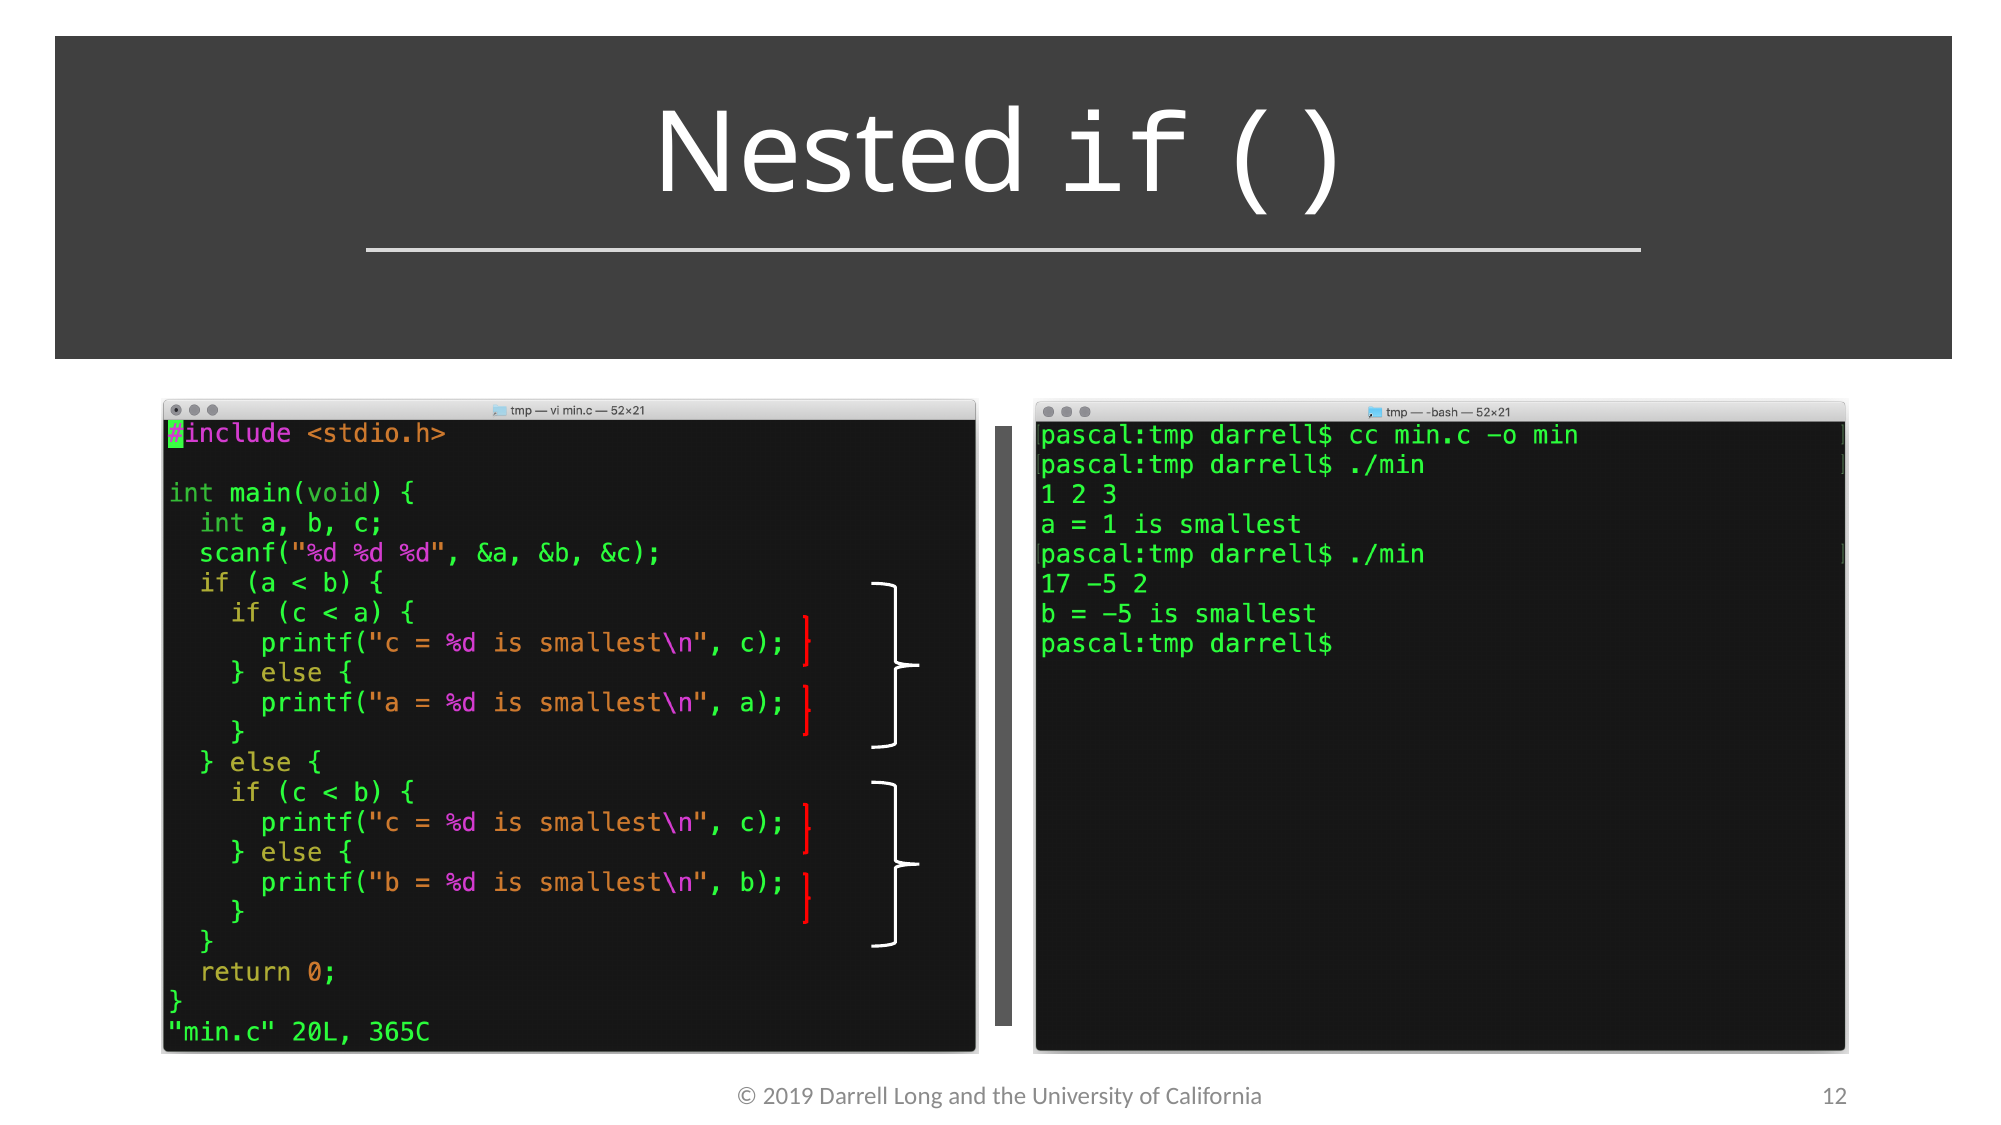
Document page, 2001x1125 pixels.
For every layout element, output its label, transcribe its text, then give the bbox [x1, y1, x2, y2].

text_box [64, 45, 1942, 350]
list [161, 398, 979, 1054]
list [1033, 398, 1849, 1054]
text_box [802, 616, 811, 735]
footer © 2019 Darrell Long and the University of California [662, 1064, 1338, 1125]
slide_number 12 [1412, 1064, 1863, 1125]
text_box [802, 804, 811, 923]
title Nested if () [89, 71, 1917, 224]
